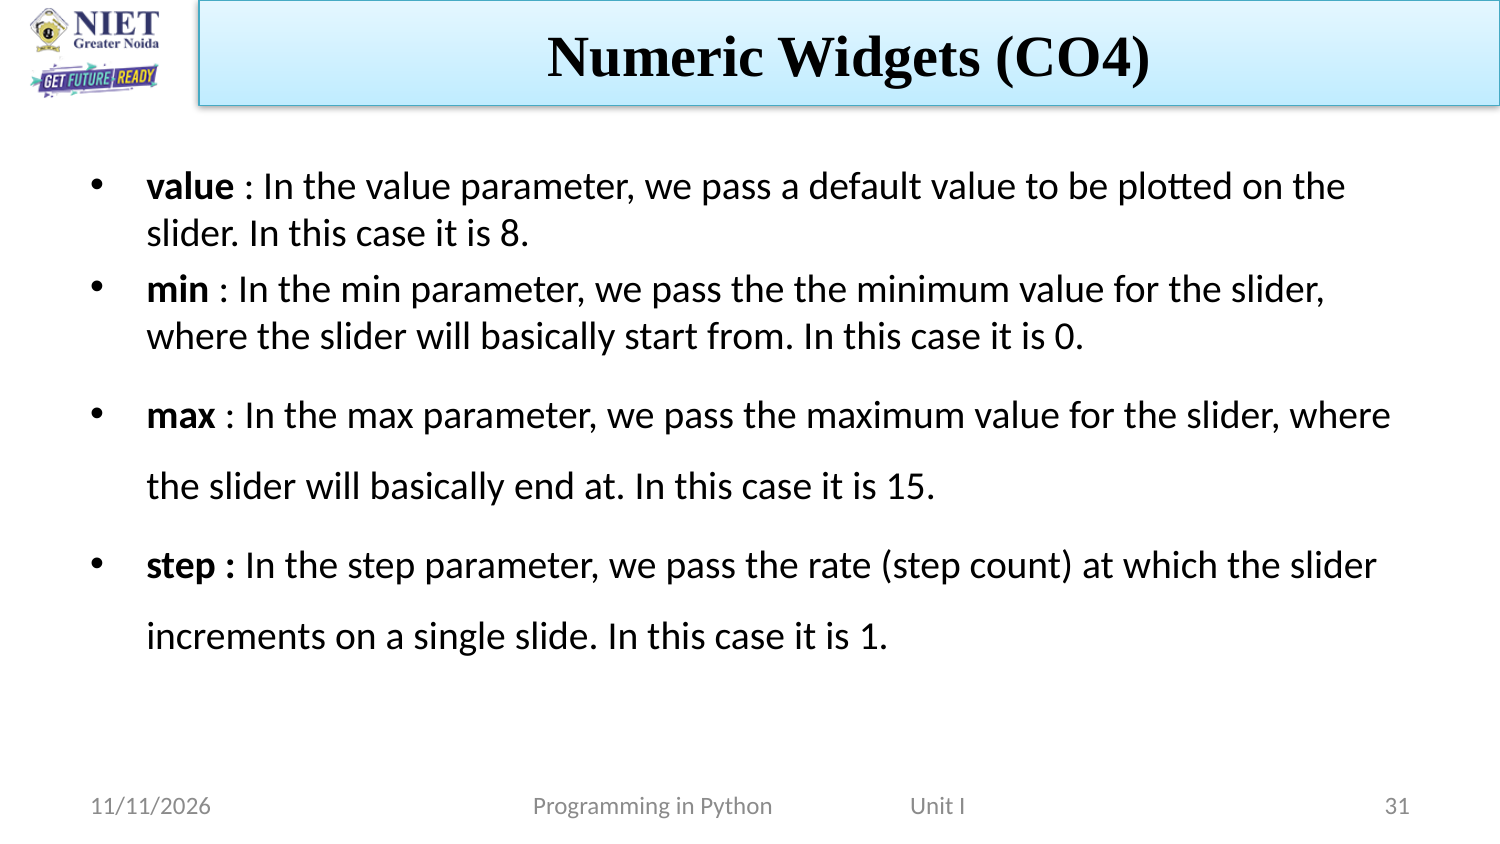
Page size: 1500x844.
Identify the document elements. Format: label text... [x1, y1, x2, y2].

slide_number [75, 782, 425, 827]
list value : In the value parameter, we pass a default value to be plotted on the slider. In this case it is 8. min : In the min parameter, we pass the the minimum value for the slider, where the slider will basically start from. In this case it is 0. max : In the max parameter, we pass the maximum value for the slider, where the slider will basically end at. In this case it is 15. step : In the step parameter, we pass the rate (step count) at which the slider increments on a single slide. In this case it is 1. [75, 152, 1425, 754]
slide_number 31 [1074, 782, 1425, 827]
picture [0, 0, 188, 107]
text_box Numeric Widgets (CO4) [198, 0, 1500, 106]
footer Programming in Python Unit I [512, 782, 988, 827]
